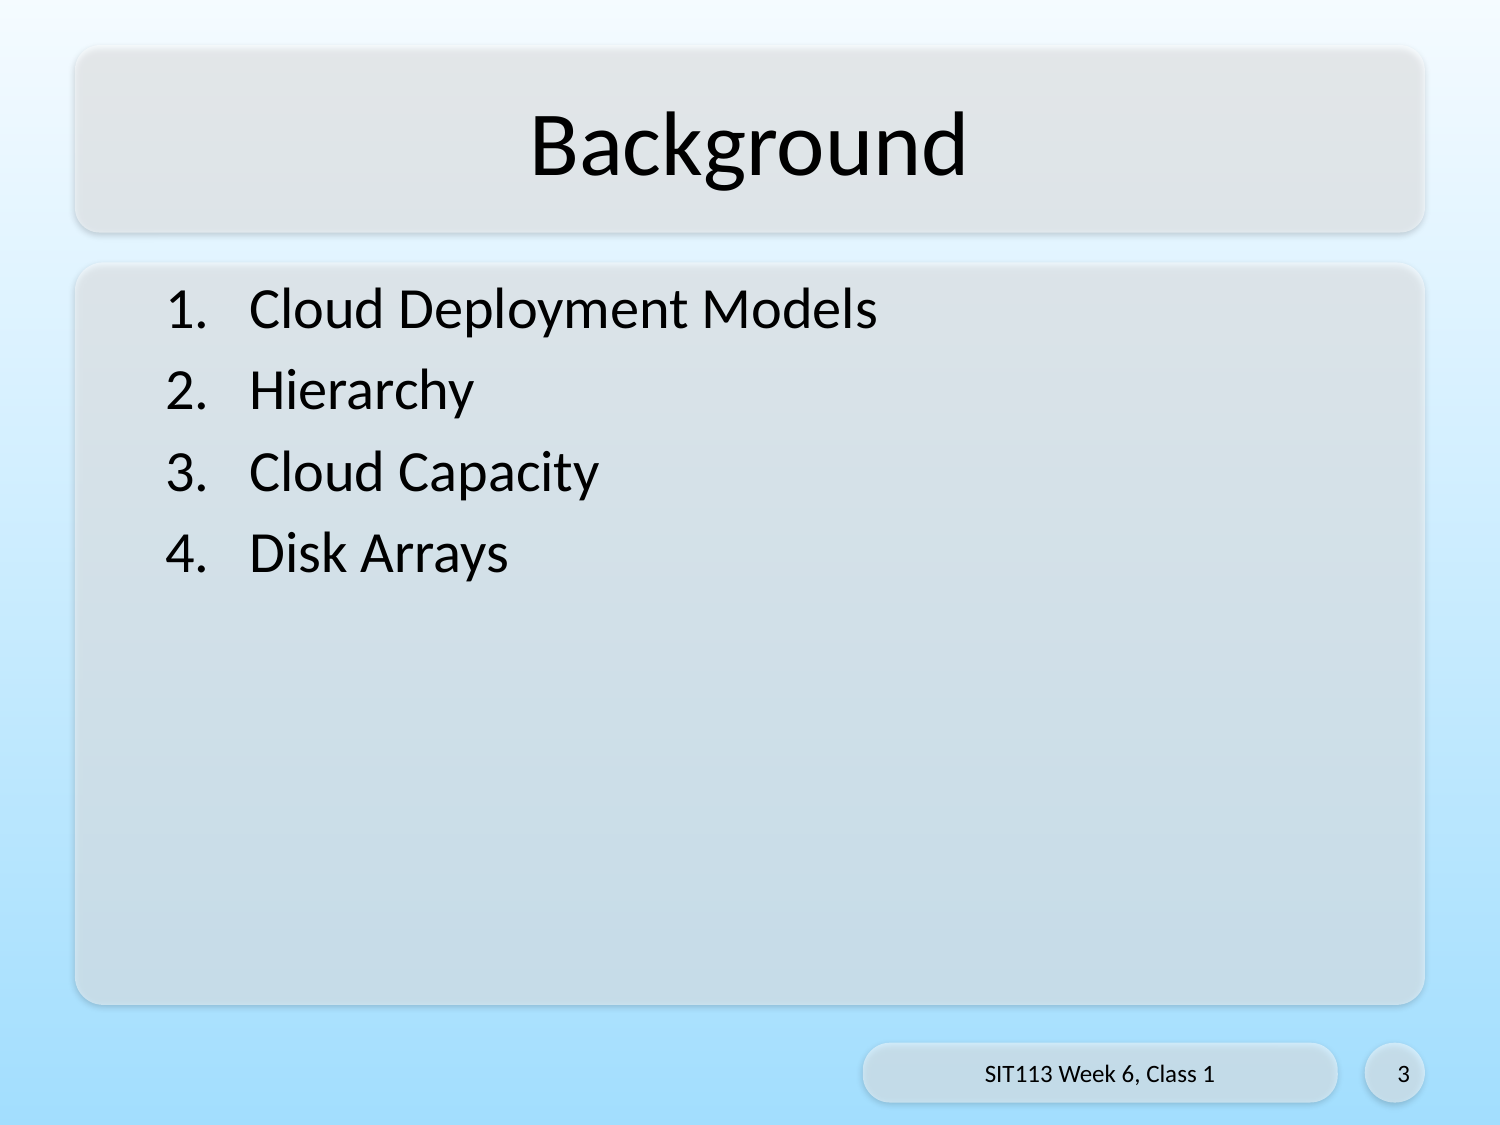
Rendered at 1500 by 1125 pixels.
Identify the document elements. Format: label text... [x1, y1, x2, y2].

slide_number 3 [1364, 1042, 1425, 1103]
title Background [75, 45, 1425, 233]
list Cloud Deployment Models Hierarchy Cloud Capacity Disk Arrays [75, 262, 1425, 1005]
footer SIT113 Week 6, Class 1 [862, 1042, 1338, 1103]
